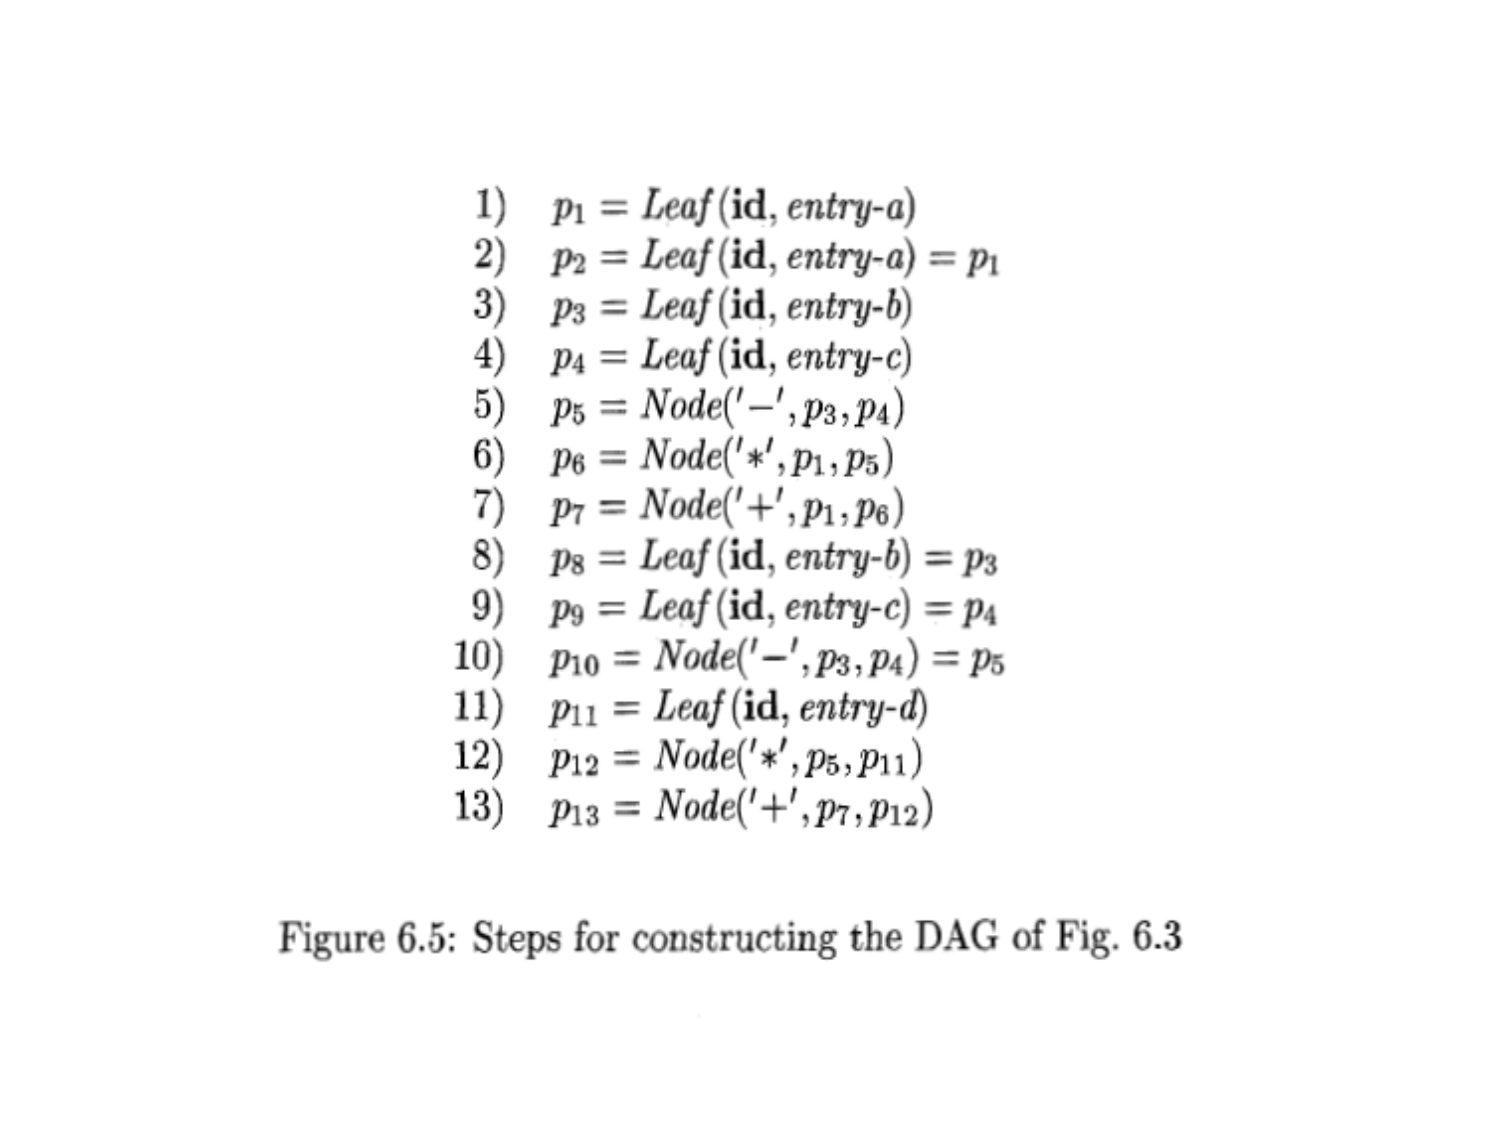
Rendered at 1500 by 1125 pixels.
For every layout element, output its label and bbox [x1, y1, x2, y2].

picture [74, 137, 1451, 1038]
